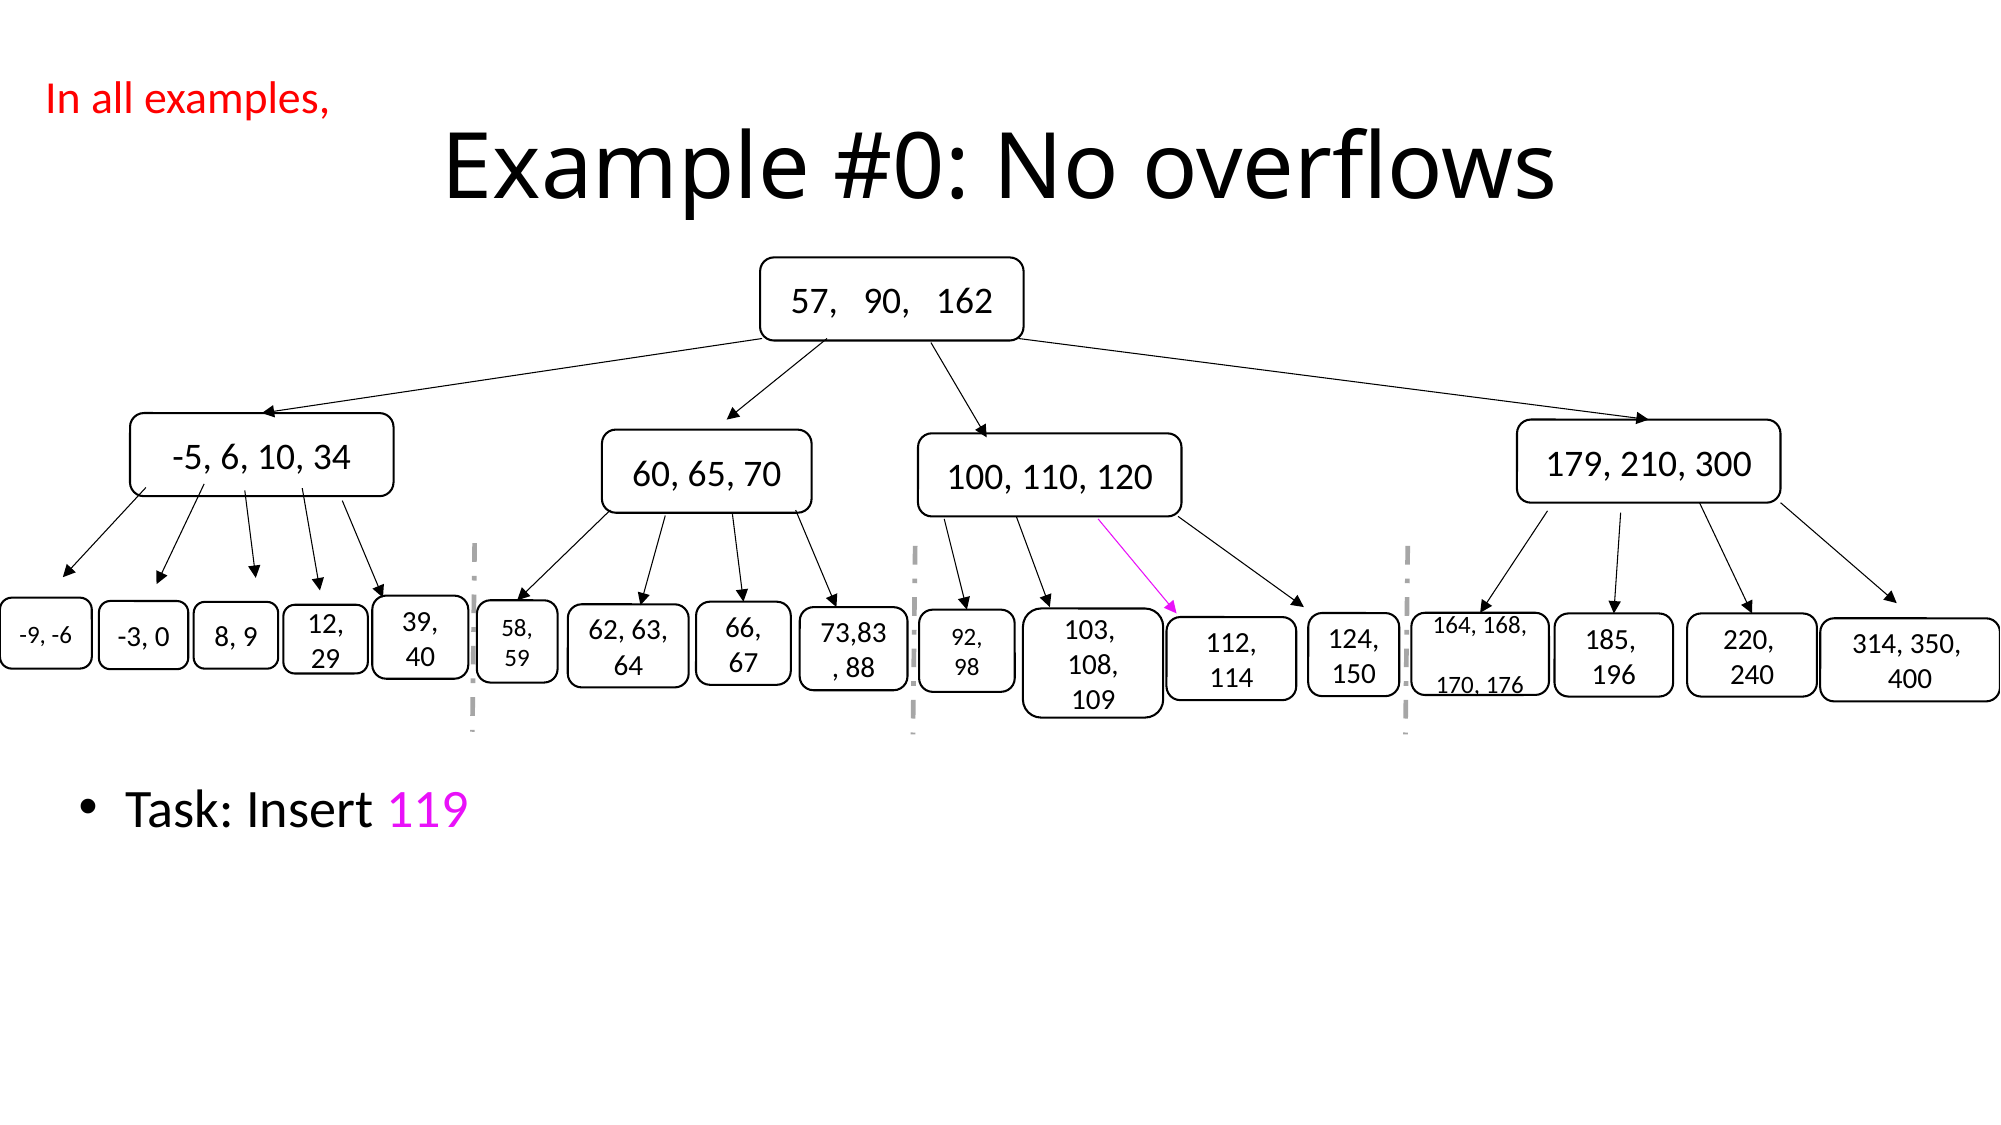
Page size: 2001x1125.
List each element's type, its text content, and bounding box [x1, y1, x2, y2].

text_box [1699, 502, 1753, 614]
text_box 39, 40 [371, 594, 470, 680]
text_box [732, 514, 744, 602]
text_box -9, -6 [0, 596, 93, 670]
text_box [517, 509, 611, 601]
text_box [1016, 516, 1050, 608]
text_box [156, 483, 205, 585]
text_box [1018, 338, 1649, 420]
text_box Task: Insert 119 [63, 701, 1973, 846]
text_box 62, 63, 64 [566, 603, 690, 689]
text_box 164, 168, 170, 176 [1410, 611, 1551, 697]
text_box 185, 196 [1553, 612, 1675, 698]
text_box 112, 114 [1165, 615, 1298, 701]
text_box 12, 29 [282, 603, 369, 675]
text_box 220, 240 [1686, 612, 1818, 698]
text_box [795, 510, 837, 608]
text_box 179, 210, 300 [1515, 418, 1782, 504]
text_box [1098, 518, 1177, 614]
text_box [930, 342, 987, 438]
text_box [244, 490, 256, 578]
text_box 73,83, 88 [798, 606, 909, 692]
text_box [62, 487, 146, 578]
text_box 60, 65, 70 [600, 428, 813, 514]
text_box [1613, 512, 1621, 614]
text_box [726, 338, 827, 420]
text_box -5, 6, 10, 34 [128, 411, 395, 498]
text_box 100, 110, 120 [916, 432, 1183, 518]
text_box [1480, 510, 1548, 613]
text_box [302, 488, 320, 591]
text_box 57, 90, 162 [759, 256, 1025, 342]
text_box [261, 338, 726, 414]
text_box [912, 545, 916, 735]
text_box 103, 108, 109 [1021, 607, 1165, 701]
text_box 66, 67 [694, 600, 792, 686]
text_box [342, 500, 383, 598]
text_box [1780, 502, 1897, 604]
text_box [640, 515, 666, 606]
text_box 8, 9 [192, 600, 280, 670]
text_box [944, 518, 967, 610]
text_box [1177, 516, 1304, 608]
text_box -3, 0 [97, 599, 190, 671]
text_box 92, 98 [918, 608, 1016, 693]
title Example #0: No overflows [137, 59, 1863, 278]
text_box 314, 350, 400 [1819, 617, 2000, 703]
text_box 124, 150 [1307, 611, 1401, 698]
text_box 58, 59 [475, 599, 559, 684]
